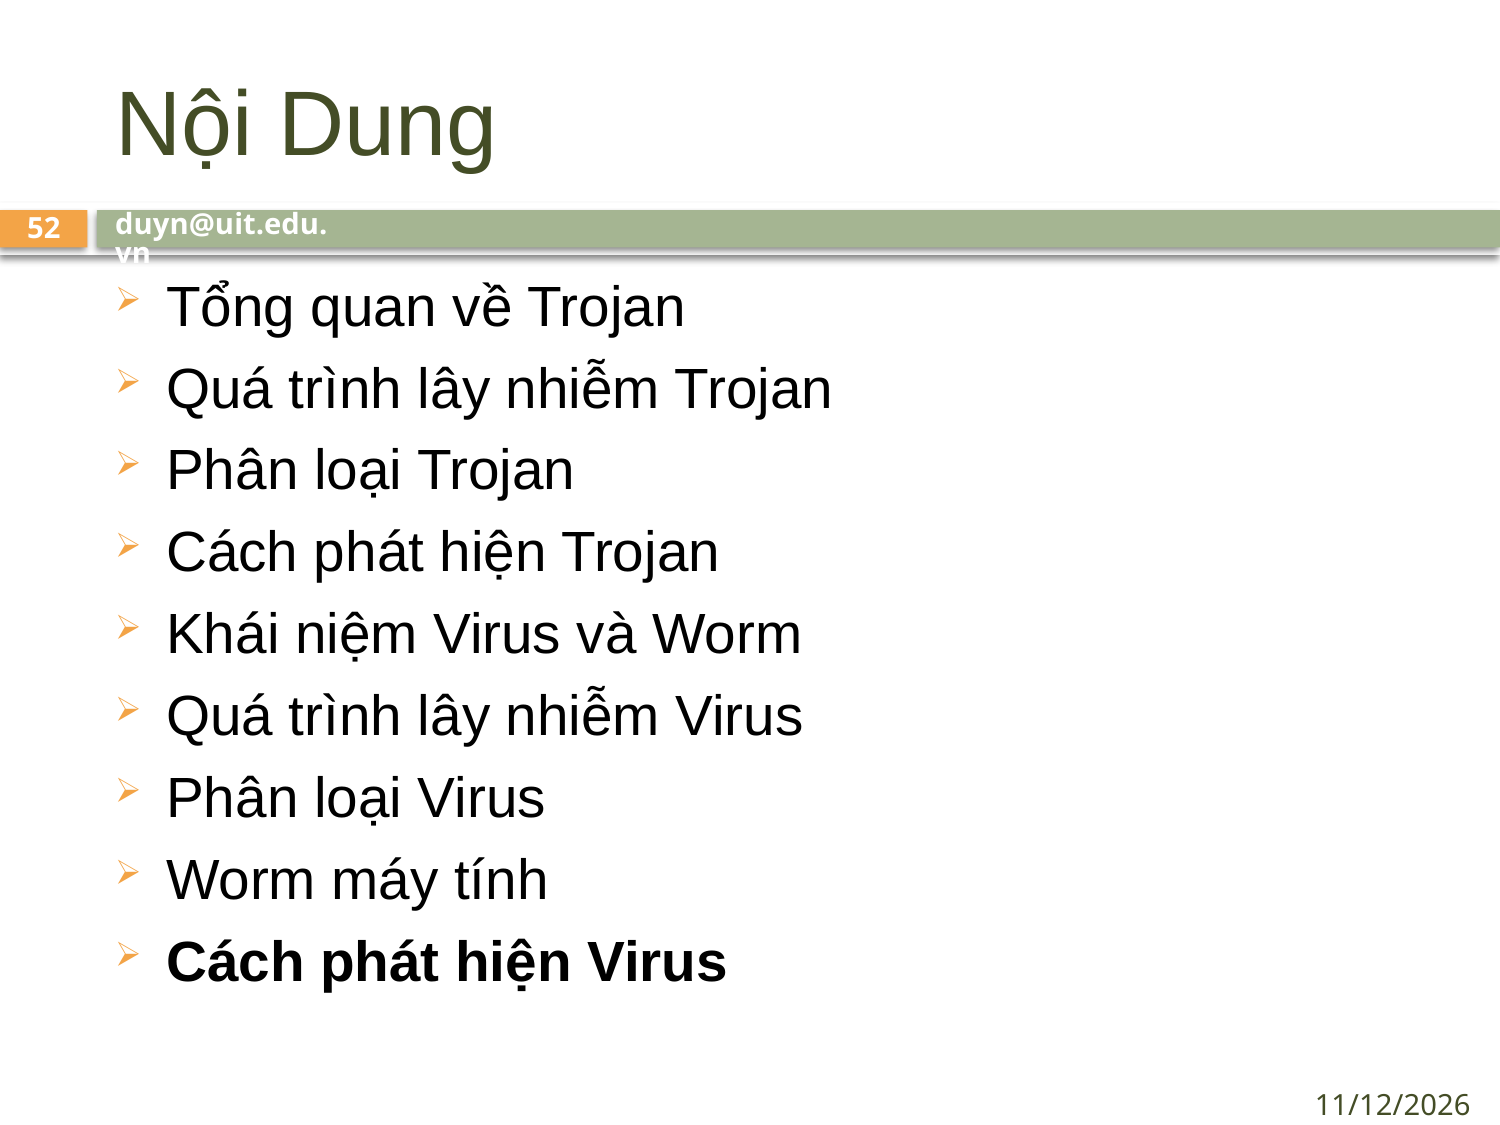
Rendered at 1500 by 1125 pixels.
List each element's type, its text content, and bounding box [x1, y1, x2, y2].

slide_number 52 [0, 208, 88, 249]
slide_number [1299, 1087, 1500, 1125]
list Tổng quan về Trojan Quá trình lây nhiễm Trojan Phân loại Trojan Cách phát hiện Trojan Khái niệm Virus và Worm Quá trình lây nhiễm Virus Phân loại Virus Worm máy tính Cách phát hiện Virus [100, 262, 1438, 1000]
footer duyn@uit.edu.vn [100, 208, 351, 243]
title Nội Dung [100, 37, 1438, 200]
